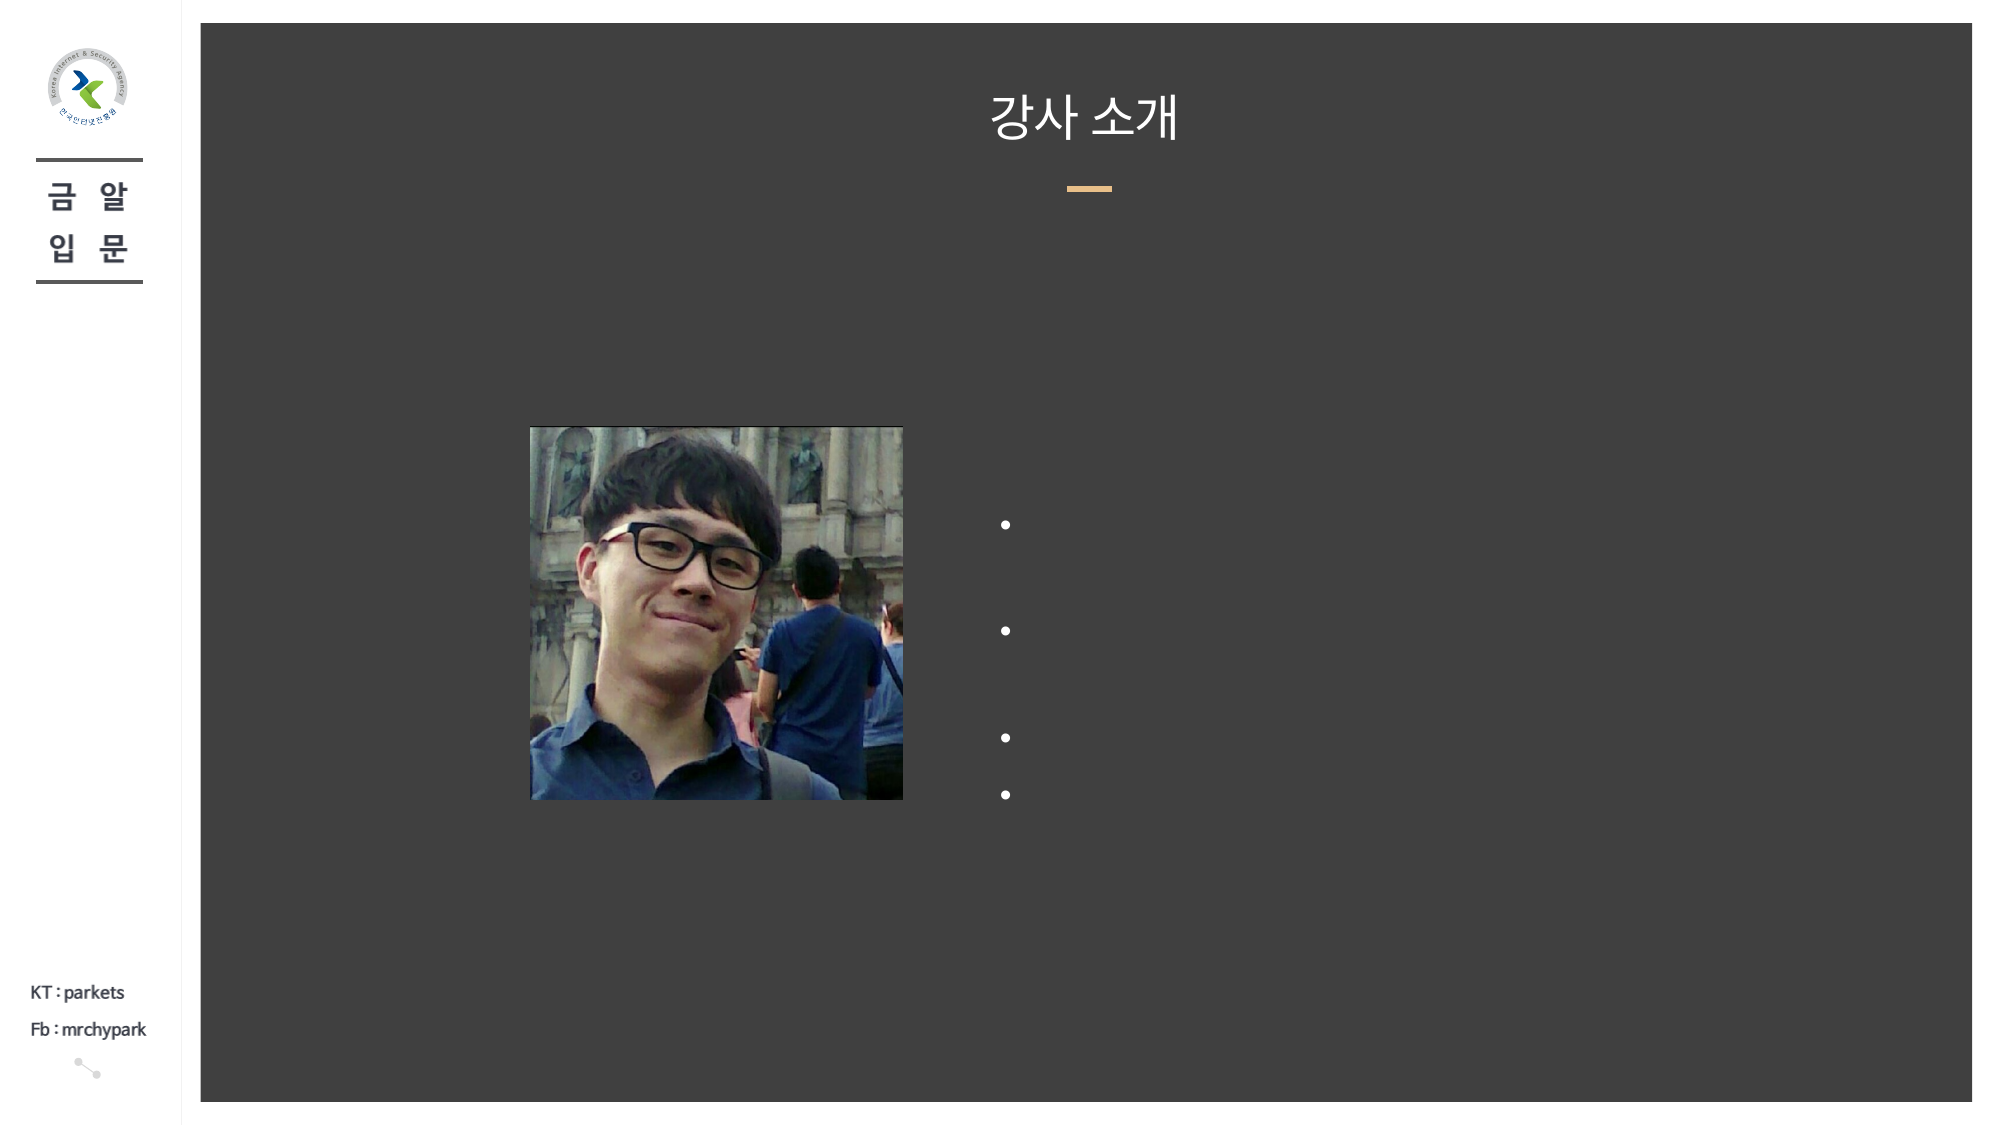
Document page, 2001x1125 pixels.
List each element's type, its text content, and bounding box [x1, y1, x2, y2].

picture [44, 43, 131, 130]
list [530, 426, 903, 800]
picture [15, 160, 161, 1047]
title 강사 소개 [181, 80, 1989, 161]
list 박찬엽 (연구원) 現) 서울도시가스 AI선행연구팀 * 고객센터 용 쳇봇 개발 現) 패스트 캠퍼스 강사 * 실무 빅데이터 분석을 위한 SQL과 R의 활용 CAMP 금융 로봇 저널리즘 스타트업 창업 네이버 뉴스 크롤러 (N2H4) 제작자 [984, 426, 1989, 1005]
